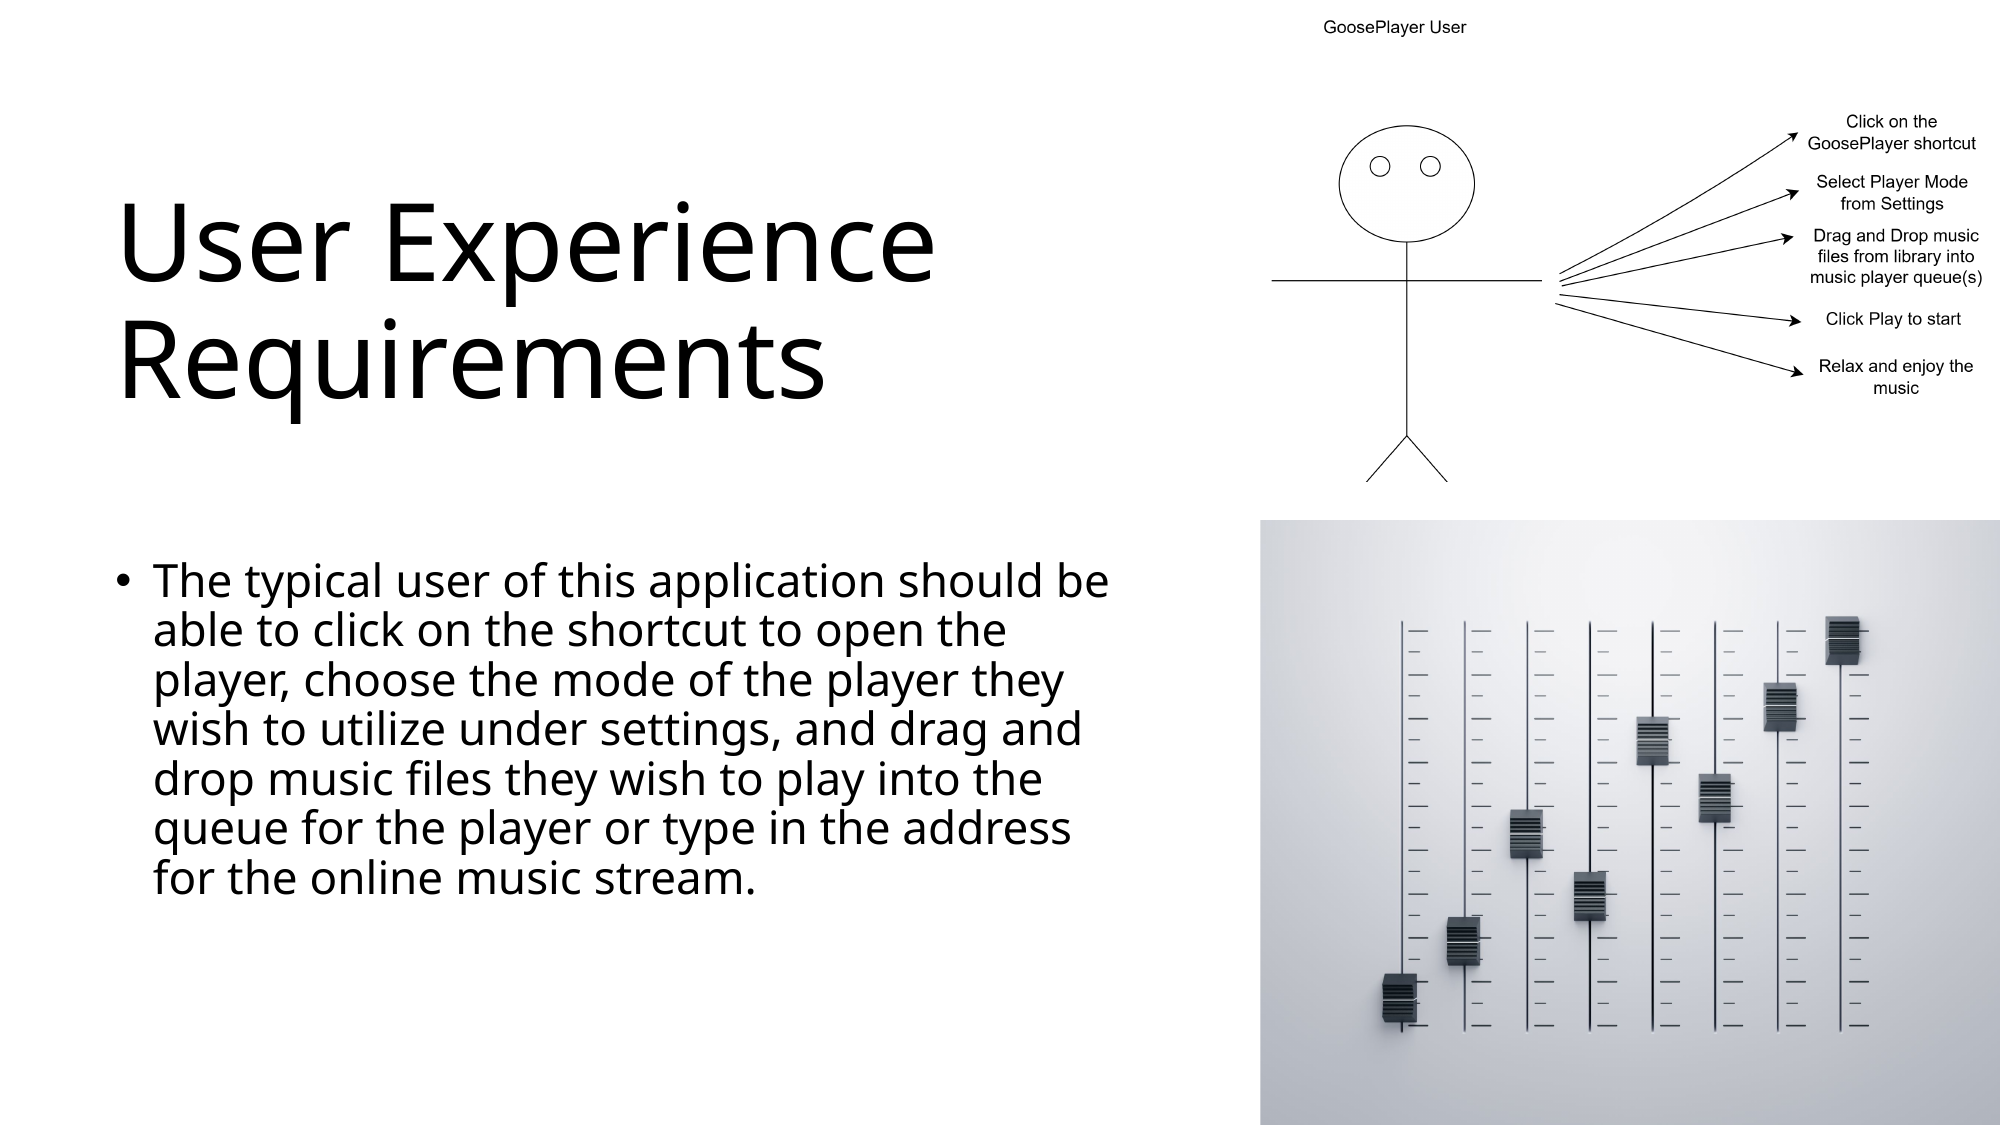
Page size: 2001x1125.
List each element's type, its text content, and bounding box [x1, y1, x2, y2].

picture [1259, 519, 2000, 1125]
picture [1259, 0, 2000, 482]
list The typical user of this application should be able to click on the shortcut to open the player, choose the mode of the player they wish to utilize under settings, and drag and drop music files they wish to play into the queue for the player or type in the address for the online music stream. [100, 550, 1130, 1014]
title User Experience Requirements [100, 176, 1130, 429]
